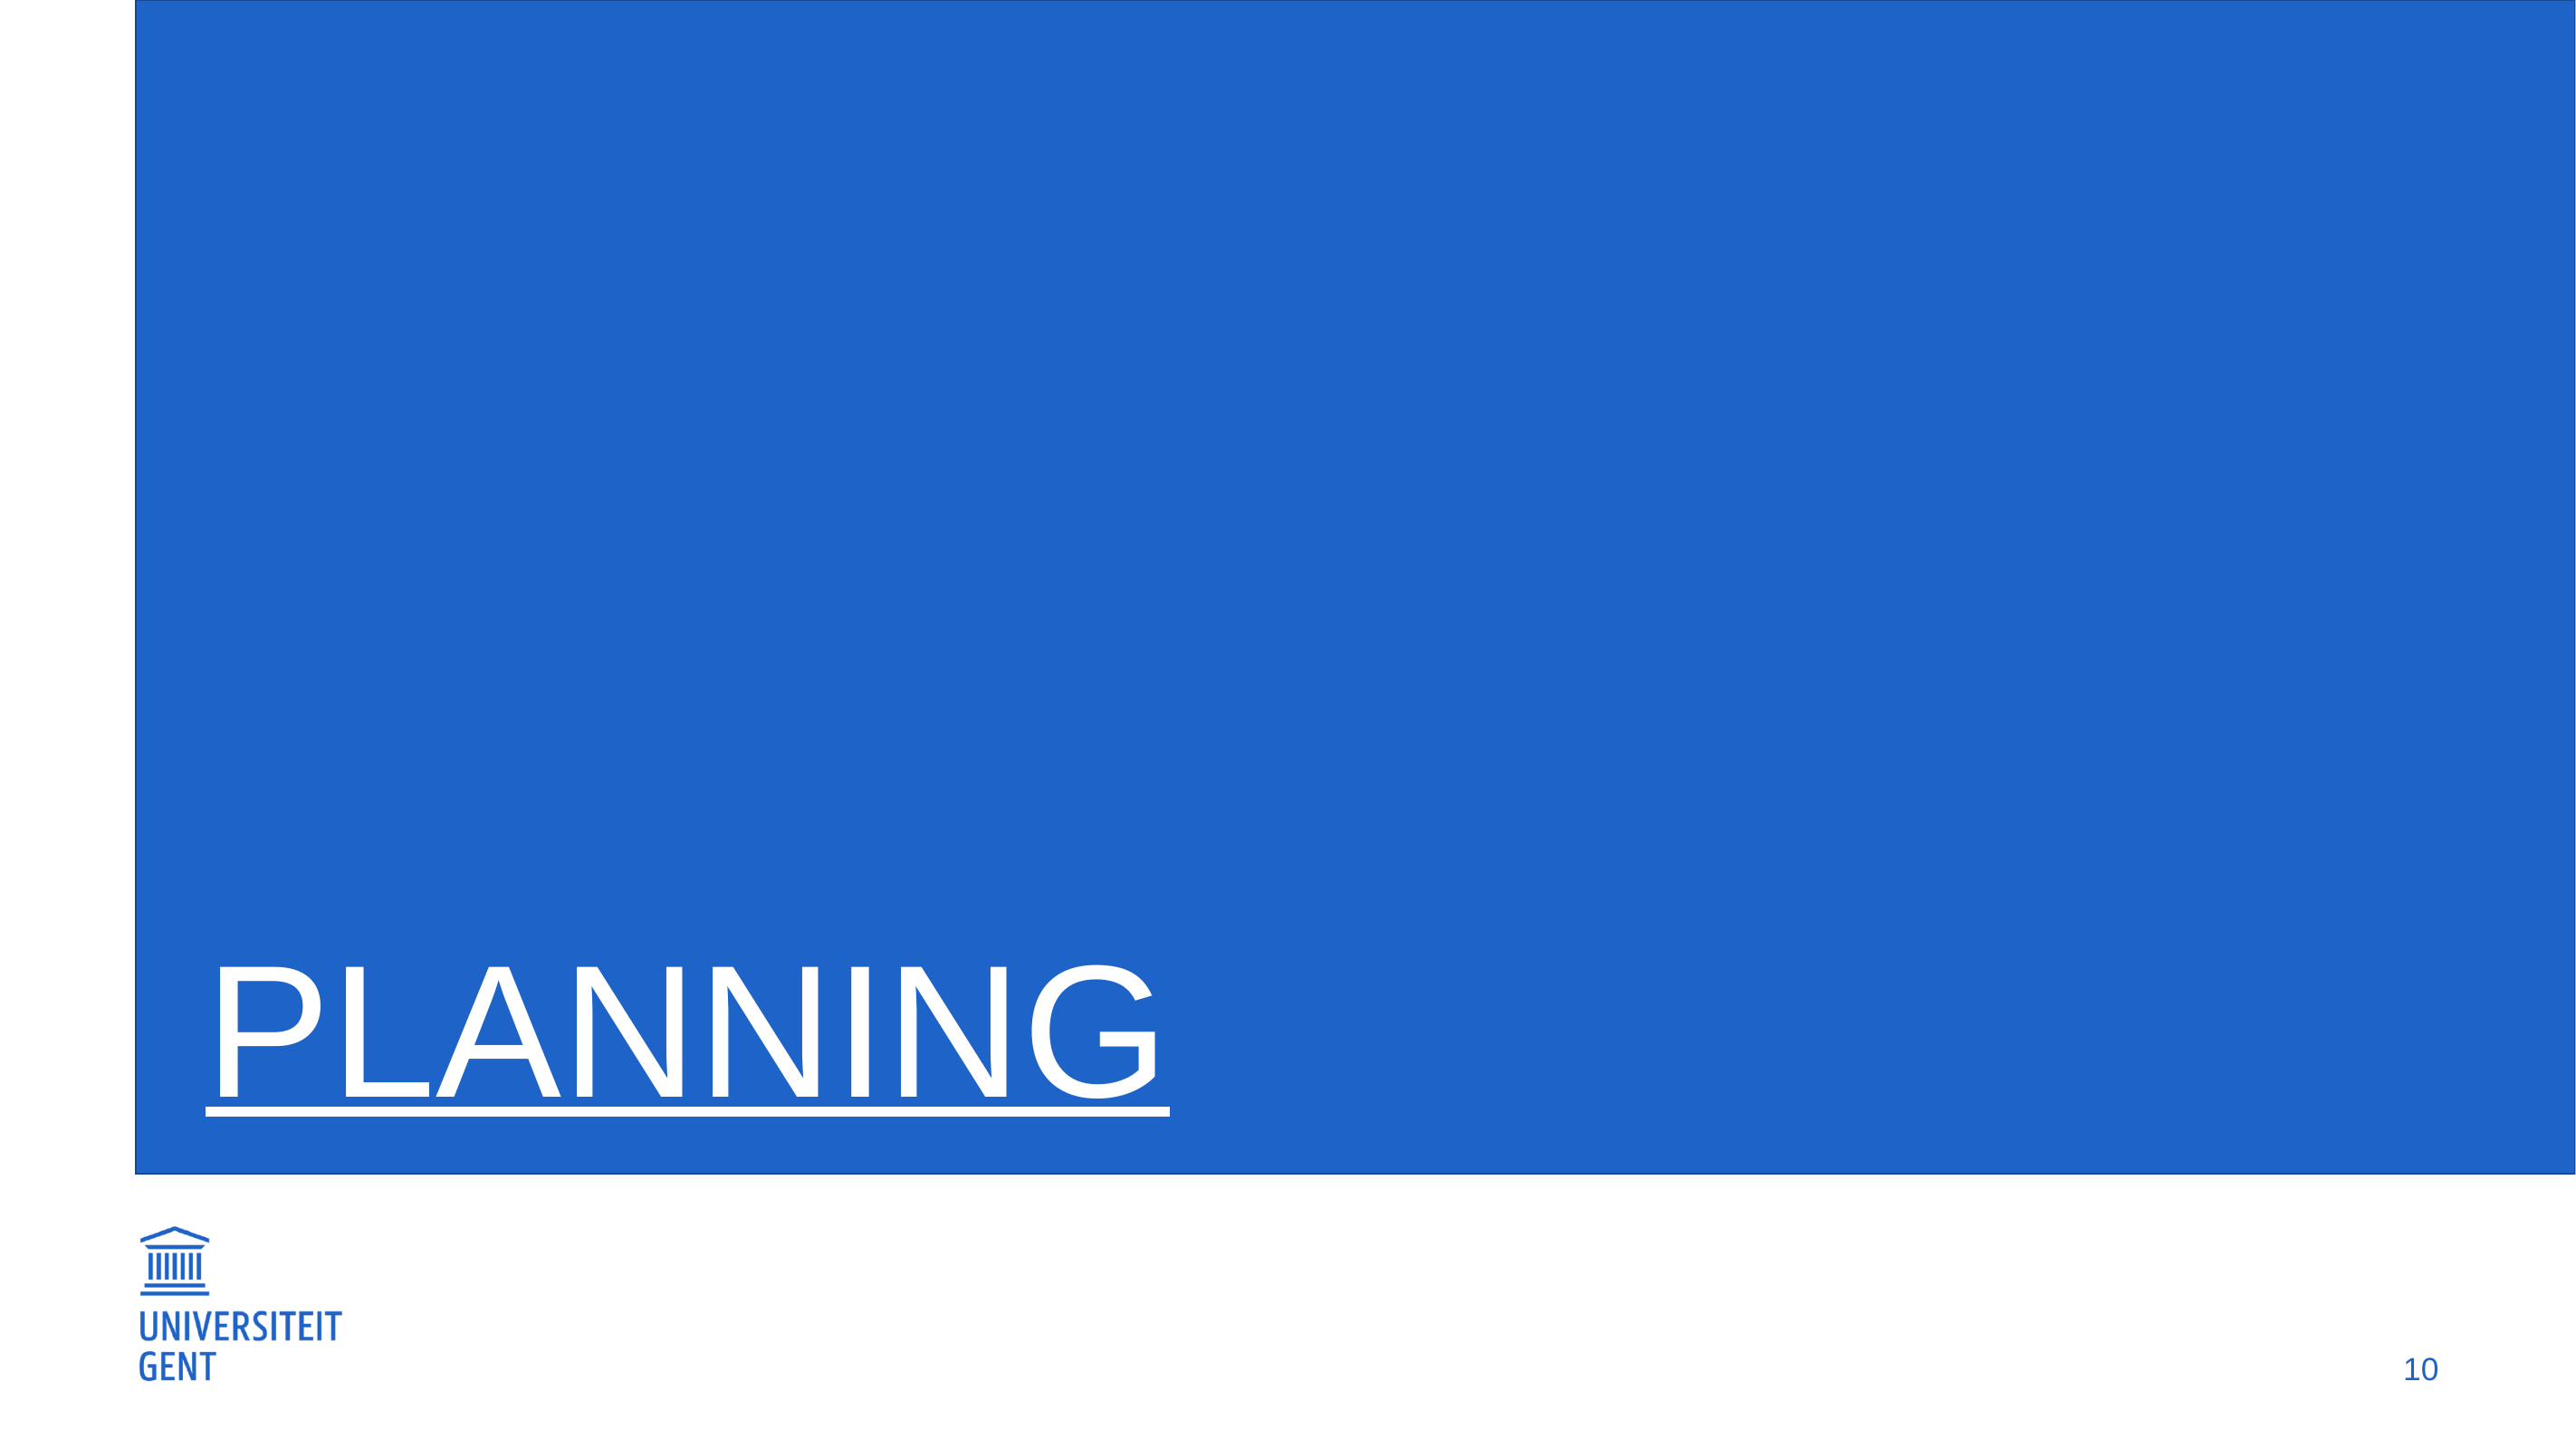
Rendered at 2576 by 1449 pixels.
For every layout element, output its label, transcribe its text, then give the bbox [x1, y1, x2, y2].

slide_number 10 [2315, 1329, 2453, 1407]
picture [72, 1174, 415, 1449]
title planning [191, 482, 2447, 1142]
